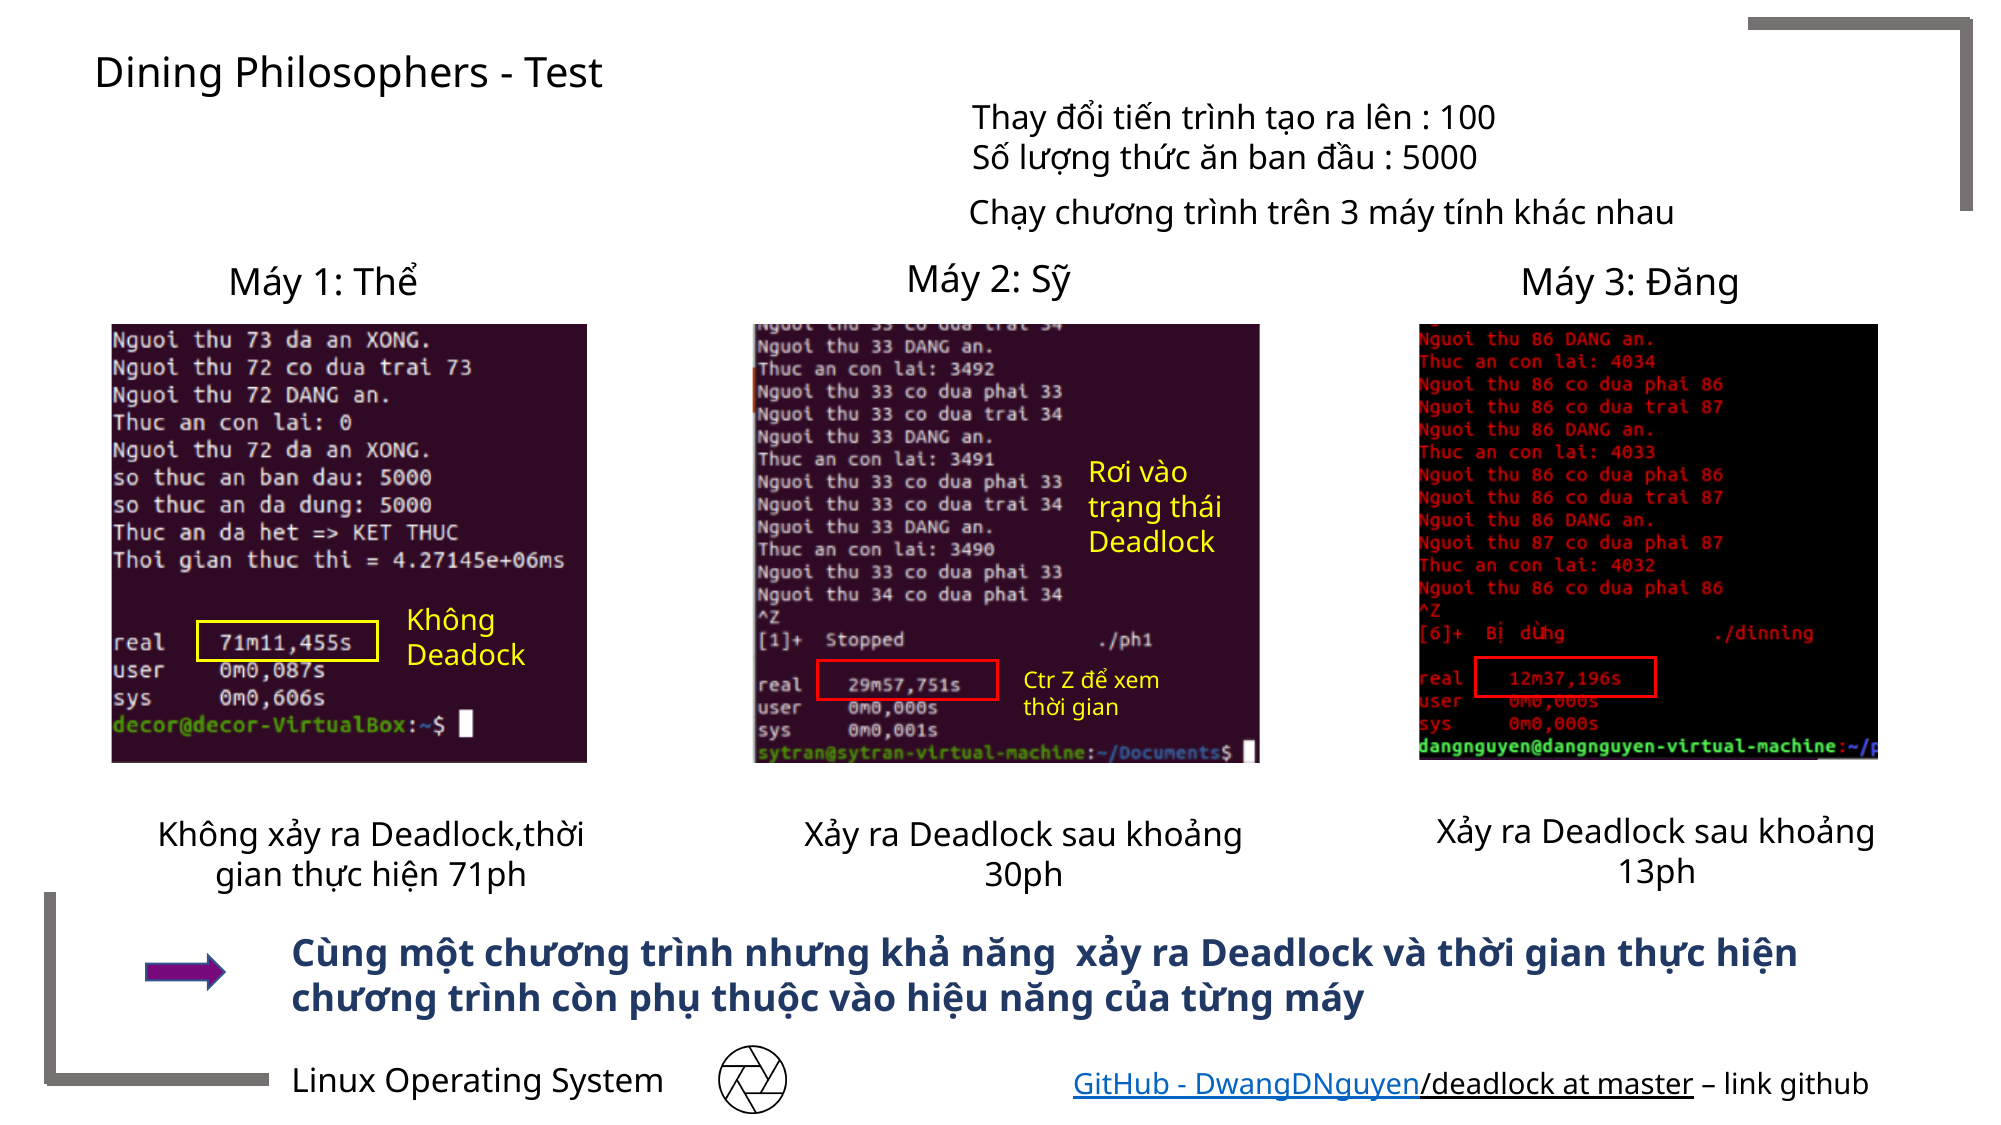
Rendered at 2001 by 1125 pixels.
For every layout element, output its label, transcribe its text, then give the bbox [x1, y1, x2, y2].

text_box Chạy chương trình trên 3 máy tính khác nhau [954, 183, 1769, 239]
text_box Không xảy ra Deadlock,thời gian thực hiện 71ph [111, 805, 632, 901]
text_box Linux Operating System [796, 1051, 1281, 1107]
text_box Linux Operating System [276, 1051, 709, 1107]
picture [709, 1036, 796, 1123]
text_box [46, 892, 269, 1084]
text_box Dining Philosophers - Test [80, 37, 739, 103]
text_box Xảy ra Deadlock sau khoảng 30ph [764, 805, 1284, 901]
text_box Máy 1: Thể [213, 250, 516, 311]
picture [752, 324, 1260, 763]
text_box GitHub - DwangDNguyen/deadlock at master – link github [1058, 1057, 2000, 1113]
picture [1419, 324, 1878, 760]
picture [111, 324, 587, 763]
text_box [1747, 19, 1970, 211]
text_box Xảy ra Deadlock sau khoảng 13ph [1396, 802, 1917, 898]
text_box Máy 3: Đăng [1505, 250, 1808, 311]
text_box Máy 2: Sỹ [891, 248, 1194, 308]
text_box Cùng một chương trình nhưng khả năng xảy ra Deadlock và thời gian thực hiện chương trình còn phụ thuộc vào hiệu năng của từng máy [276, 921, 1820, 1026]
text_box Thay đổi tiến trình tạo ra lên : 100 Số lượng thức ăn ban đầu : 5000 [957, 88, 1747, 183]
